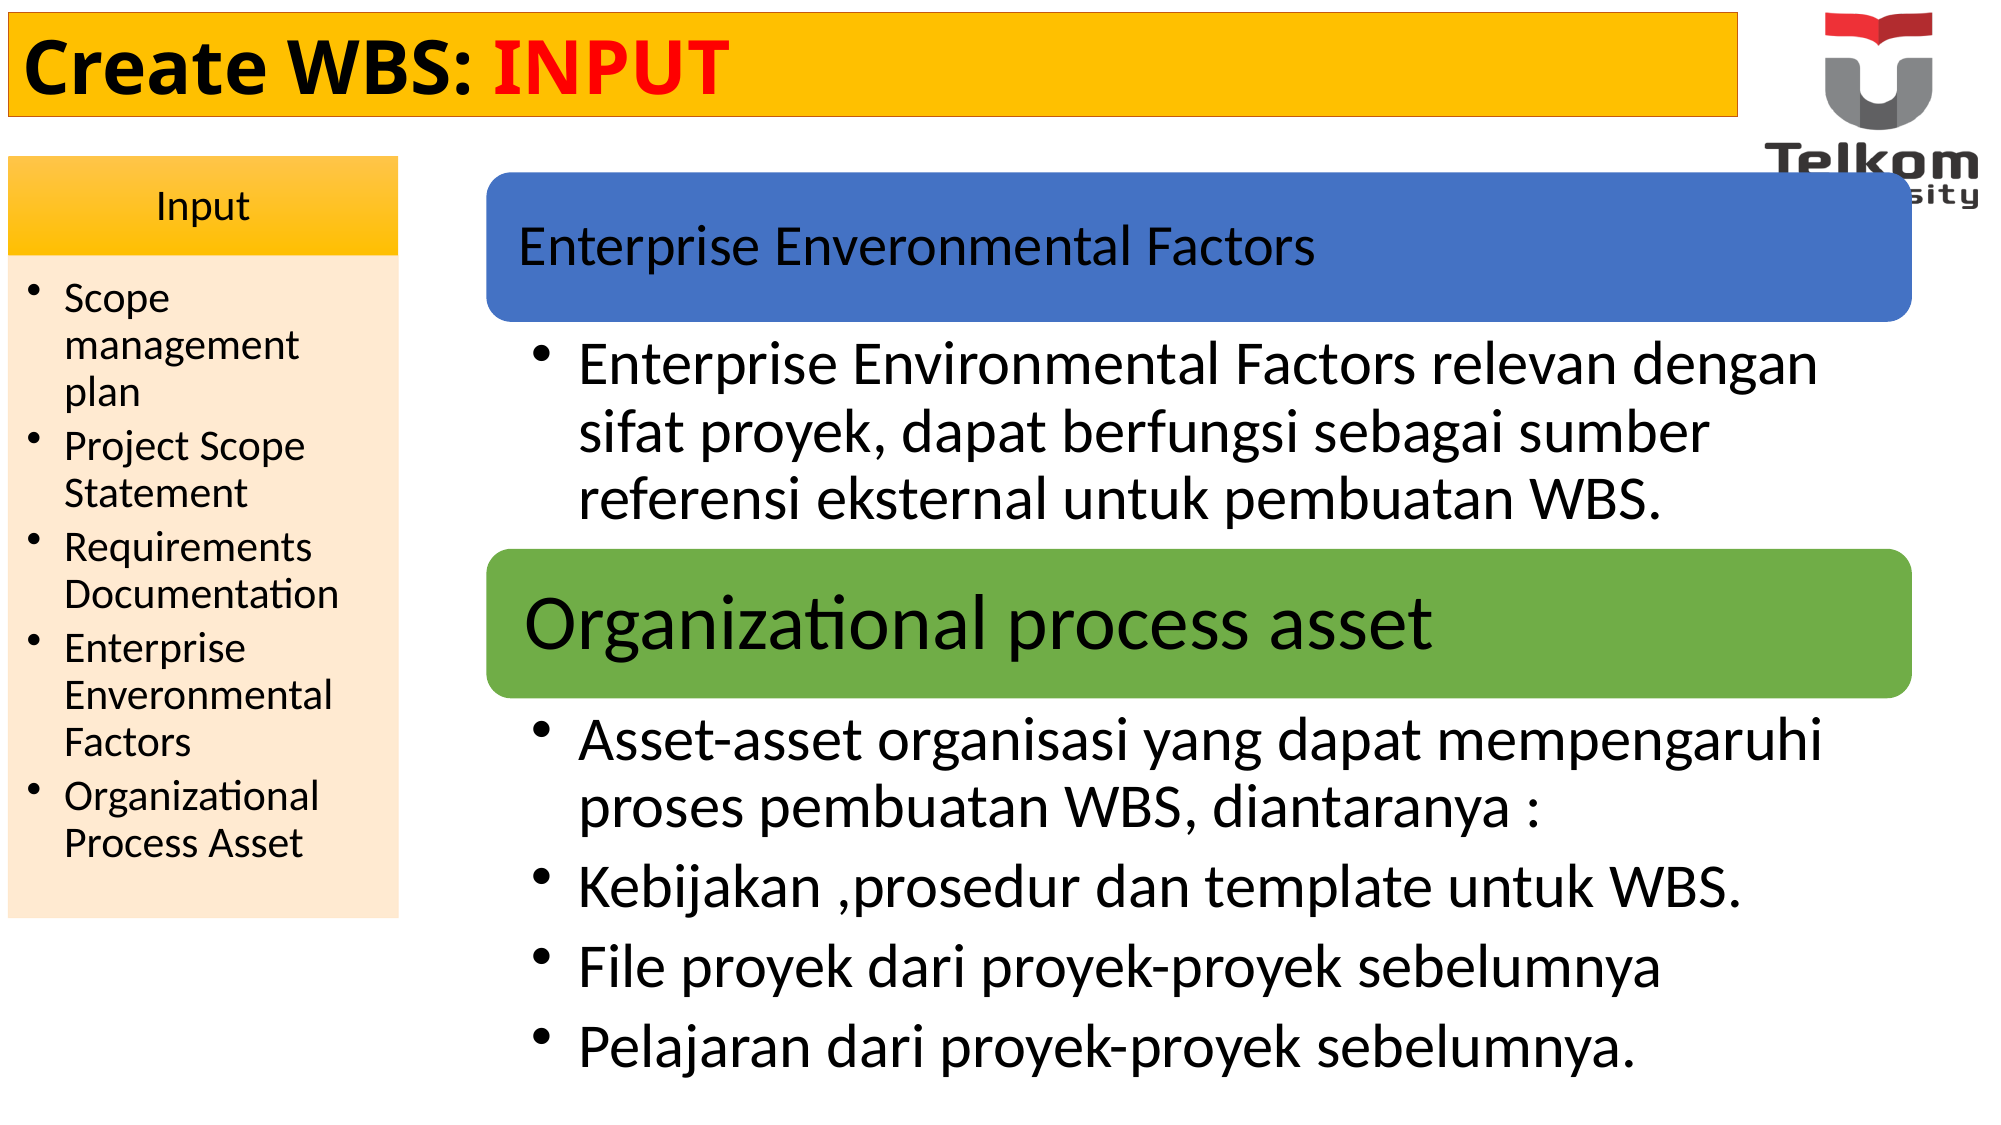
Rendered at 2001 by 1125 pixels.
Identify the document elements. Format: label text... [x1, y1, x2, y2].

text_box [8, 145, 399, 929]
picture [1764, 12, 1978, 209]
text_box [486, 172, 1912, 1106]
text_box Create WBS: INPUT [8, 12, 1738, 117]
